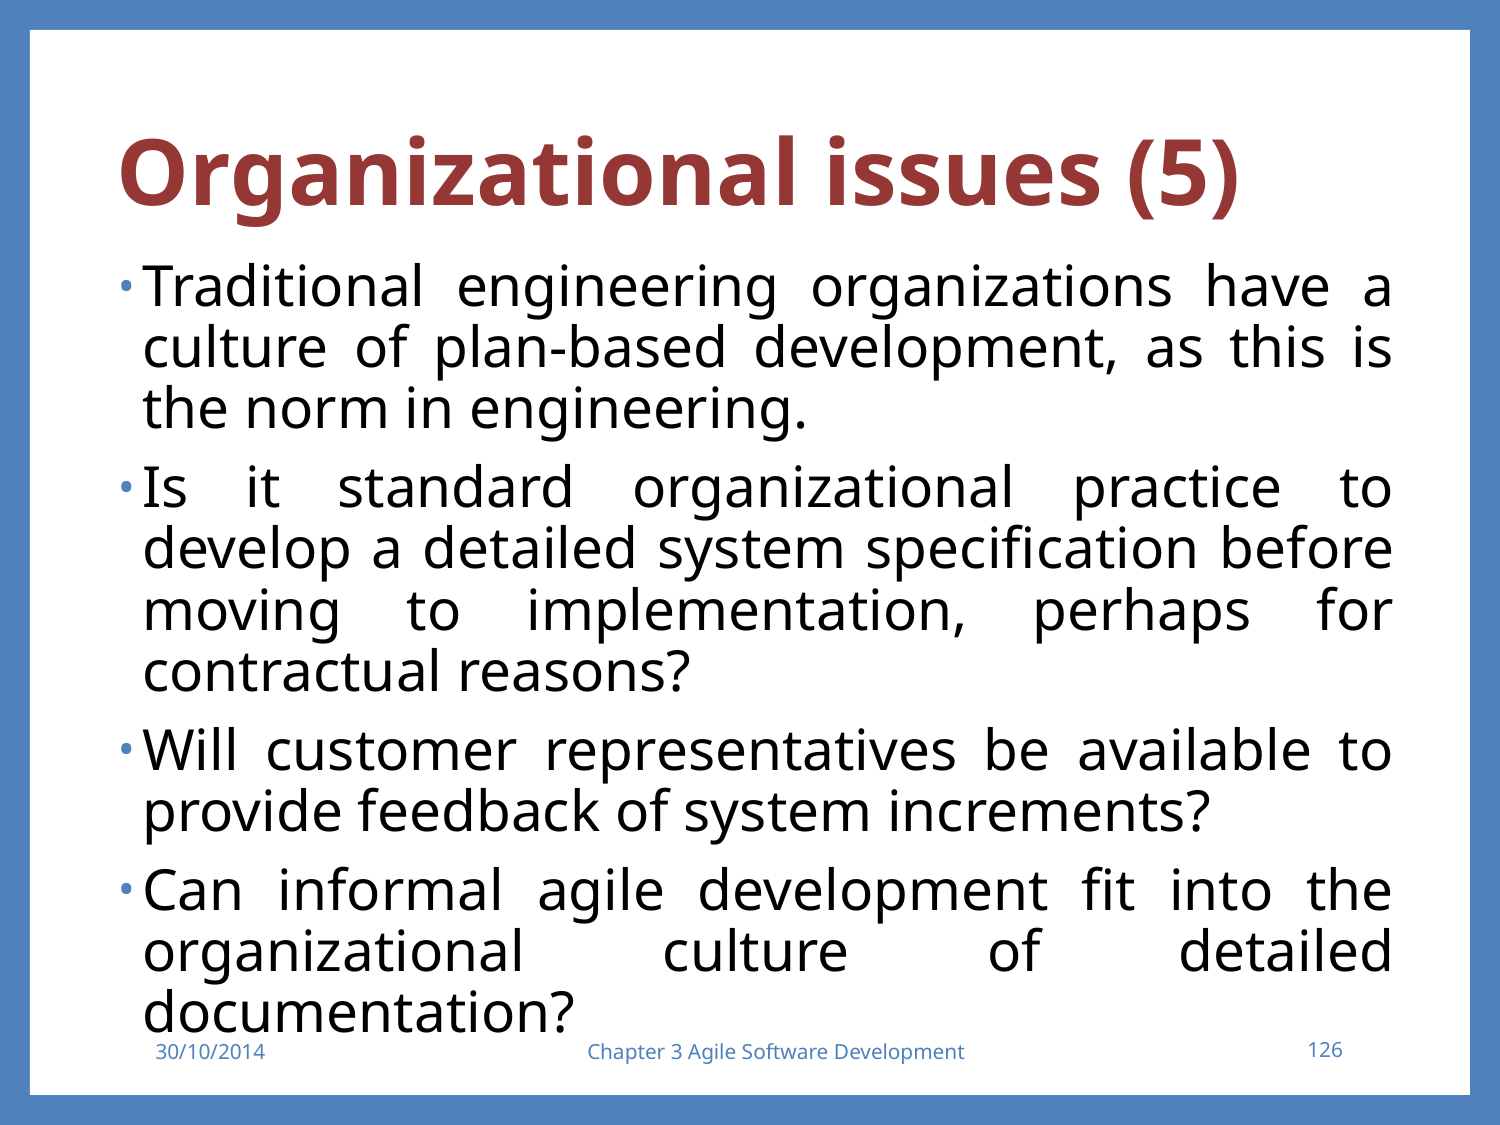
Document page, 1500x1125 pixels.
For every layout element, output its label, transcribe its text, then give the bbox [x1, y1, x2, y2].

footer Chapter 3 Agile Software Development [485, 1020, 1067, 1081]
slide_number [140, 1020, 428, 1081]
list Traditional engineering organizations have a culture of plan-based development, as this is the norm in engineering. Is it standard organizational practice to develop a detailed system specification before moving to implementation, perhaps for contractual reasons? Will customer representatives be available to provide feedback of system increments? Can informal agile development fit into the organizational culture of detailed documentation? [101, 249, 1410, 1061]
title Organizational issues (5) [101, 64, 1410, 249]
slide_number 126 [1147, 1020, 1358, 1081]
